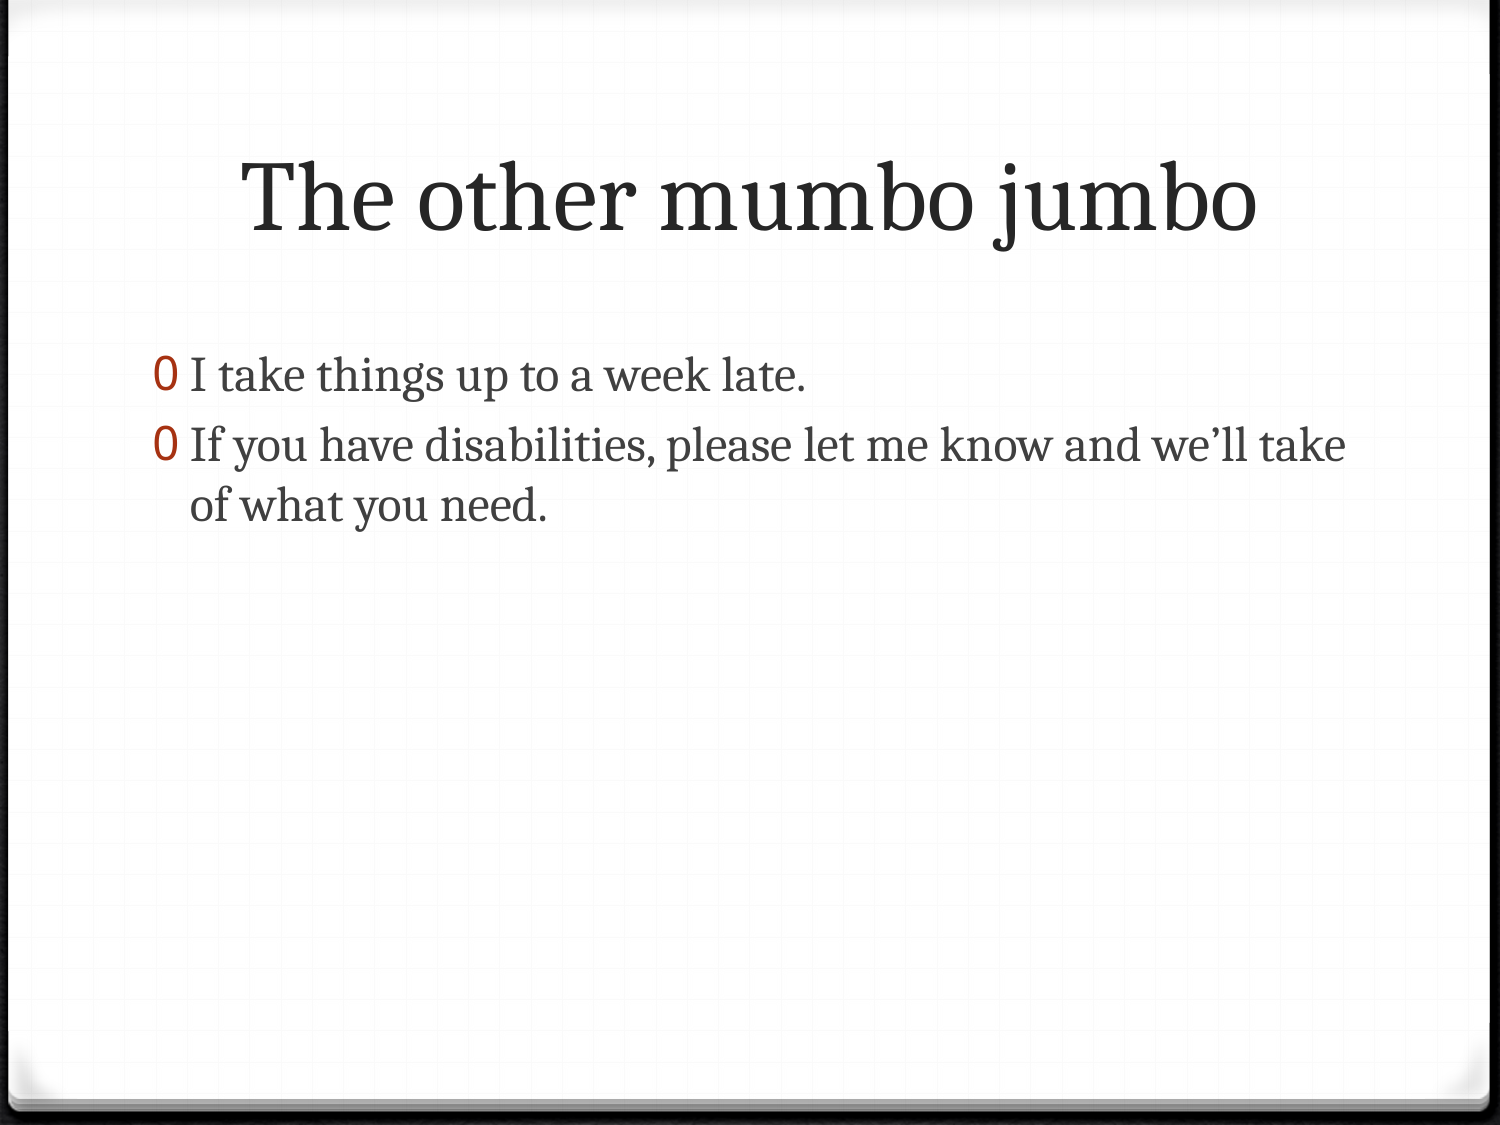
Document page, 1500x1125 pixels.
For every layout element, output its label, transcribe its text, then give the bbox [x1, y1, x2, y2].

picture [0, 0, 1500, 1125]
list I take things up to a week late. If you have disabilities, please let me know and we’ll take of what you need. [137, 334, 1363, 983]
title The other mumbo jumbo [90, 71, 1410, 309]
